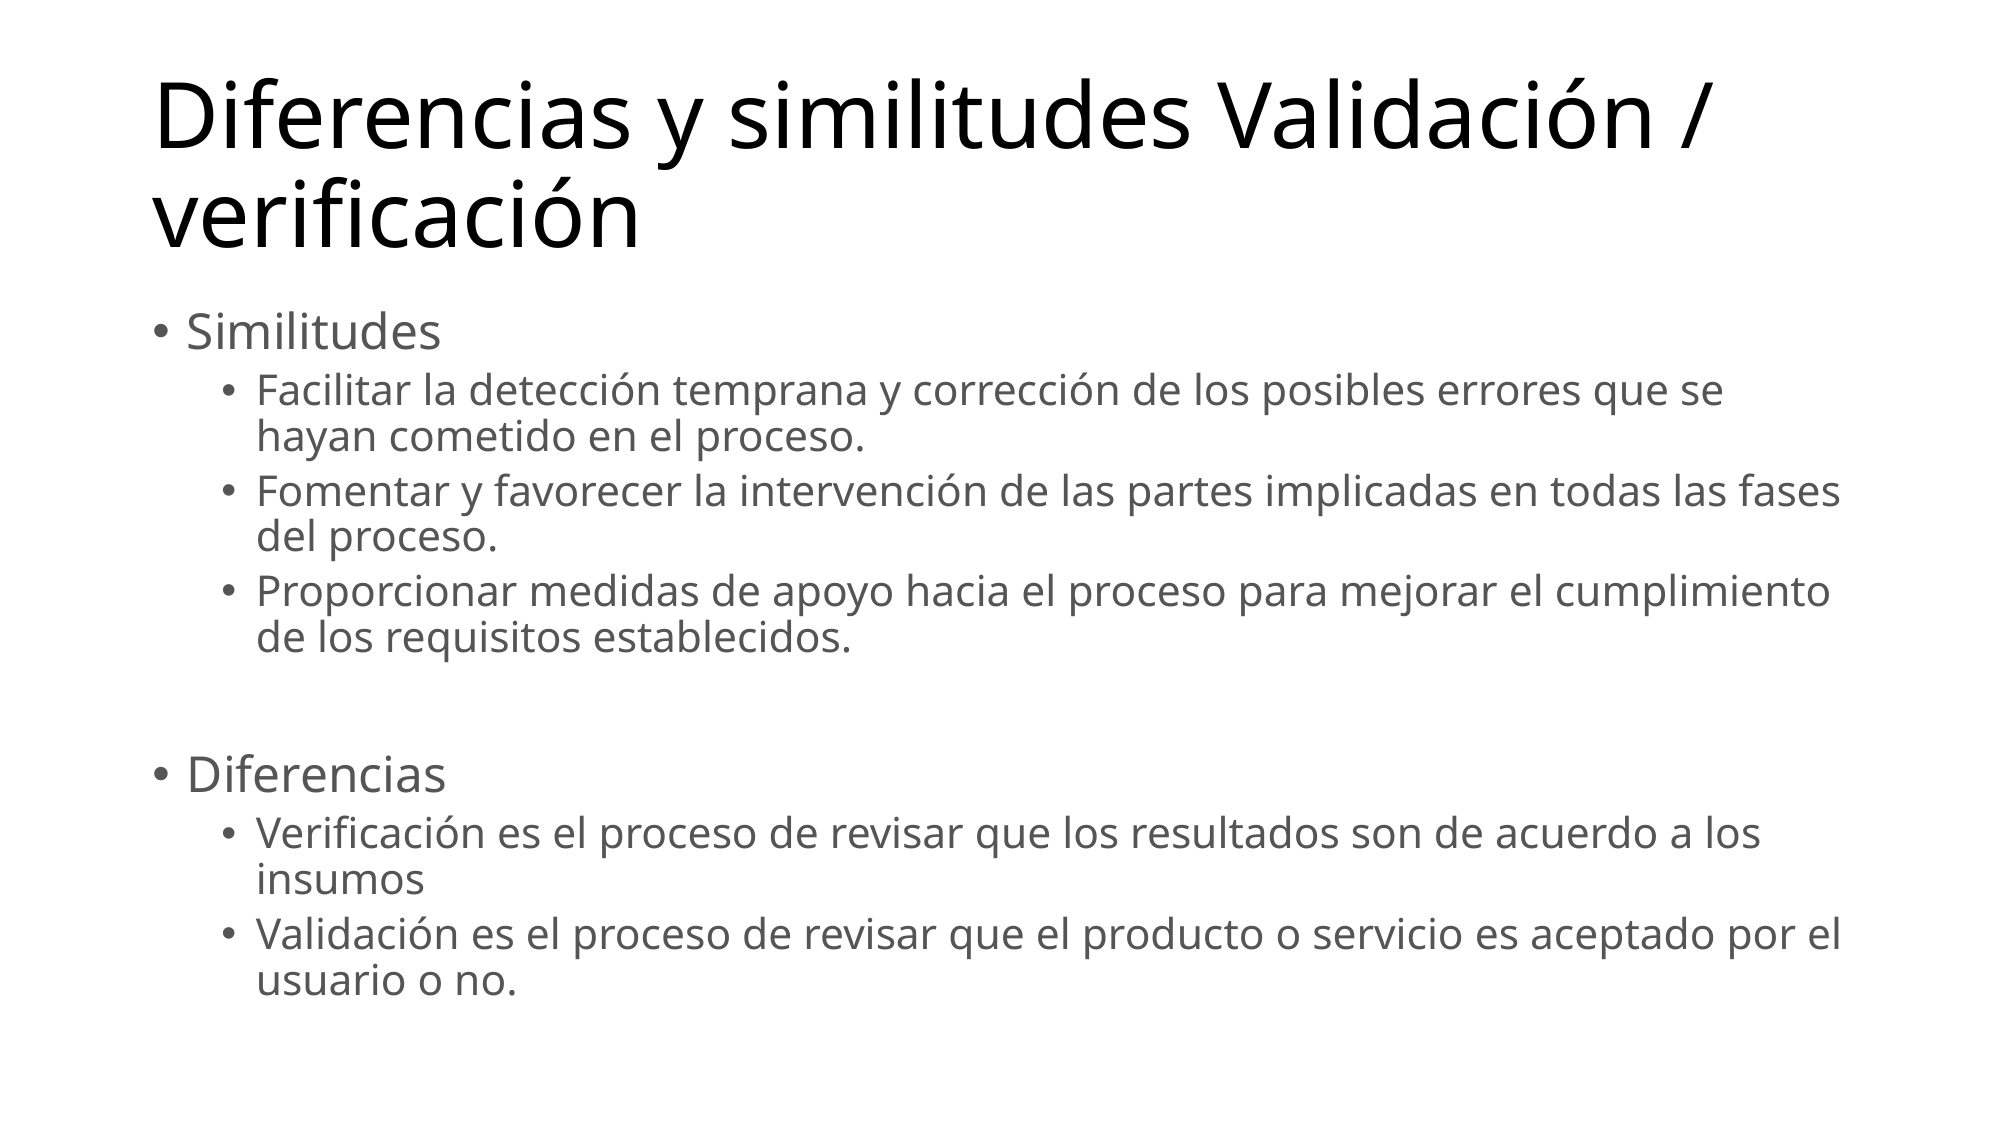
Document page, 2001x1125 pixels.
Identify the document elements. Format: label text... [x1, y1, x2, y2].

title Diferencias y similitudes Validación / verificación [137, 59, 1863, 278]
list Similitudes Facilitar la detección temprana y corrección de los posibles errores que se hayan cometido en el proceso. Fomentar y favorecer la intervención de las partes implicadas en todas las fases del proceso. Proporcionar medidas de apoyo hacia el proceso para mejorar el cumplimiento de los requisitos establecidos. Diferencias Verificación es el proceso de revisar que los resultados son de acuerdo a los insumos Validación es el proceso de revisar que el producto o servicio es aceptado por el usuario o no. [137, 299, 1863, 1014]
